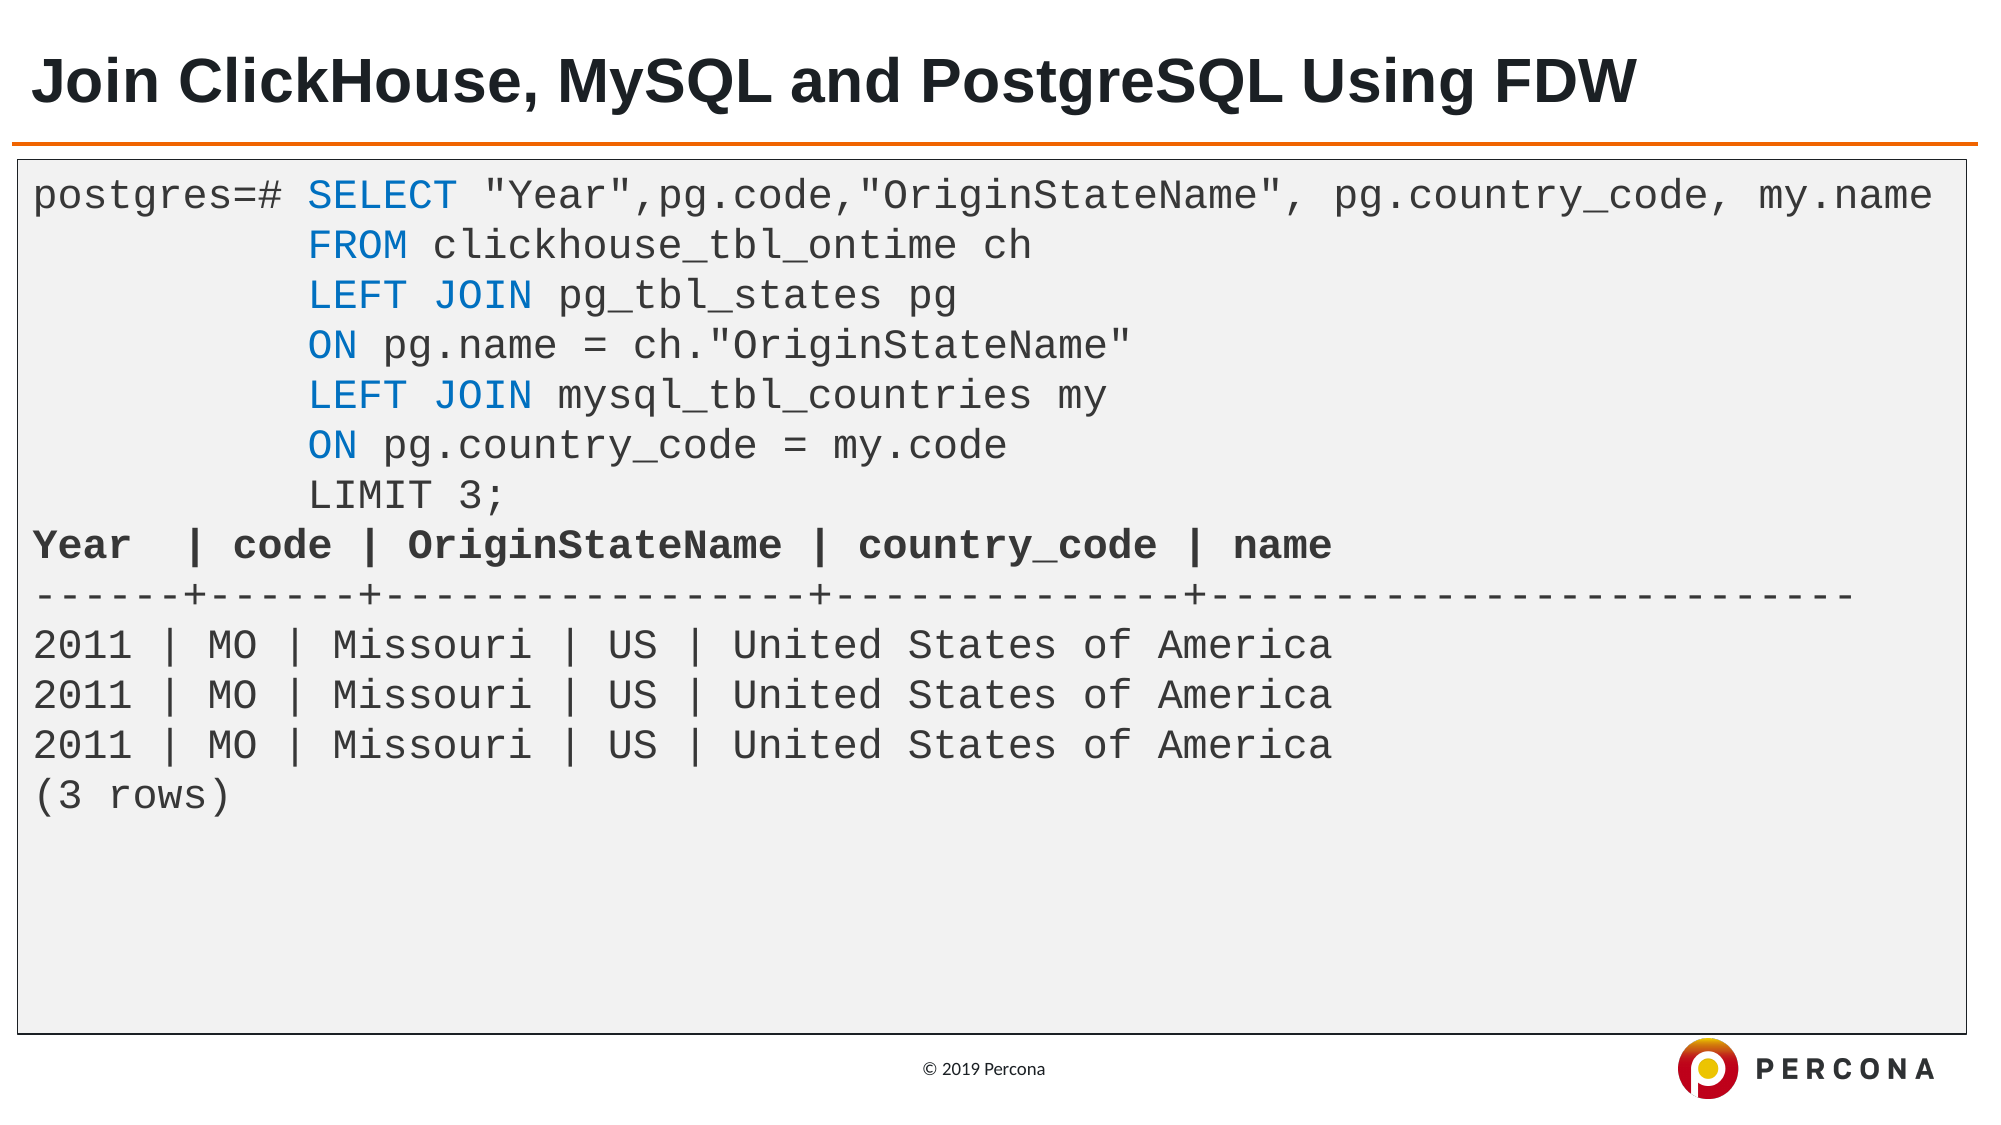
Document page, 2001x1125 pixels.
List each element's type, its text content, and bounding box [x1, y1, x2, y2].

text_box postgres=# SELECT "Year",pg.code,"OriginStateName", pg.country_code, my.name FROM clickhouse_tbl_ontime ch LEFT JOIN pg_tbl_states pg ON pg.name = ch."OriginStateName" LEFT JOIN mysql_tbl_countries my ON pg.country_code = my.code LIMIT 3; Year | code | OriginStateName | country_code | name ------+------+-----------------+--------------+-------------------------- 2011 | MO | Missouri | US | United States of America 2011 | MO | Missouri | US | United States of America 2011 | MO | Missouri | US | United States of America (3 rows) [17, 159, 1967, 1035]
picture [1678, 1038, 1934, 1099]
title Join ClickHouse, MySQL and PostgreSQL Using FDW [23, 23, 1973, 142]
